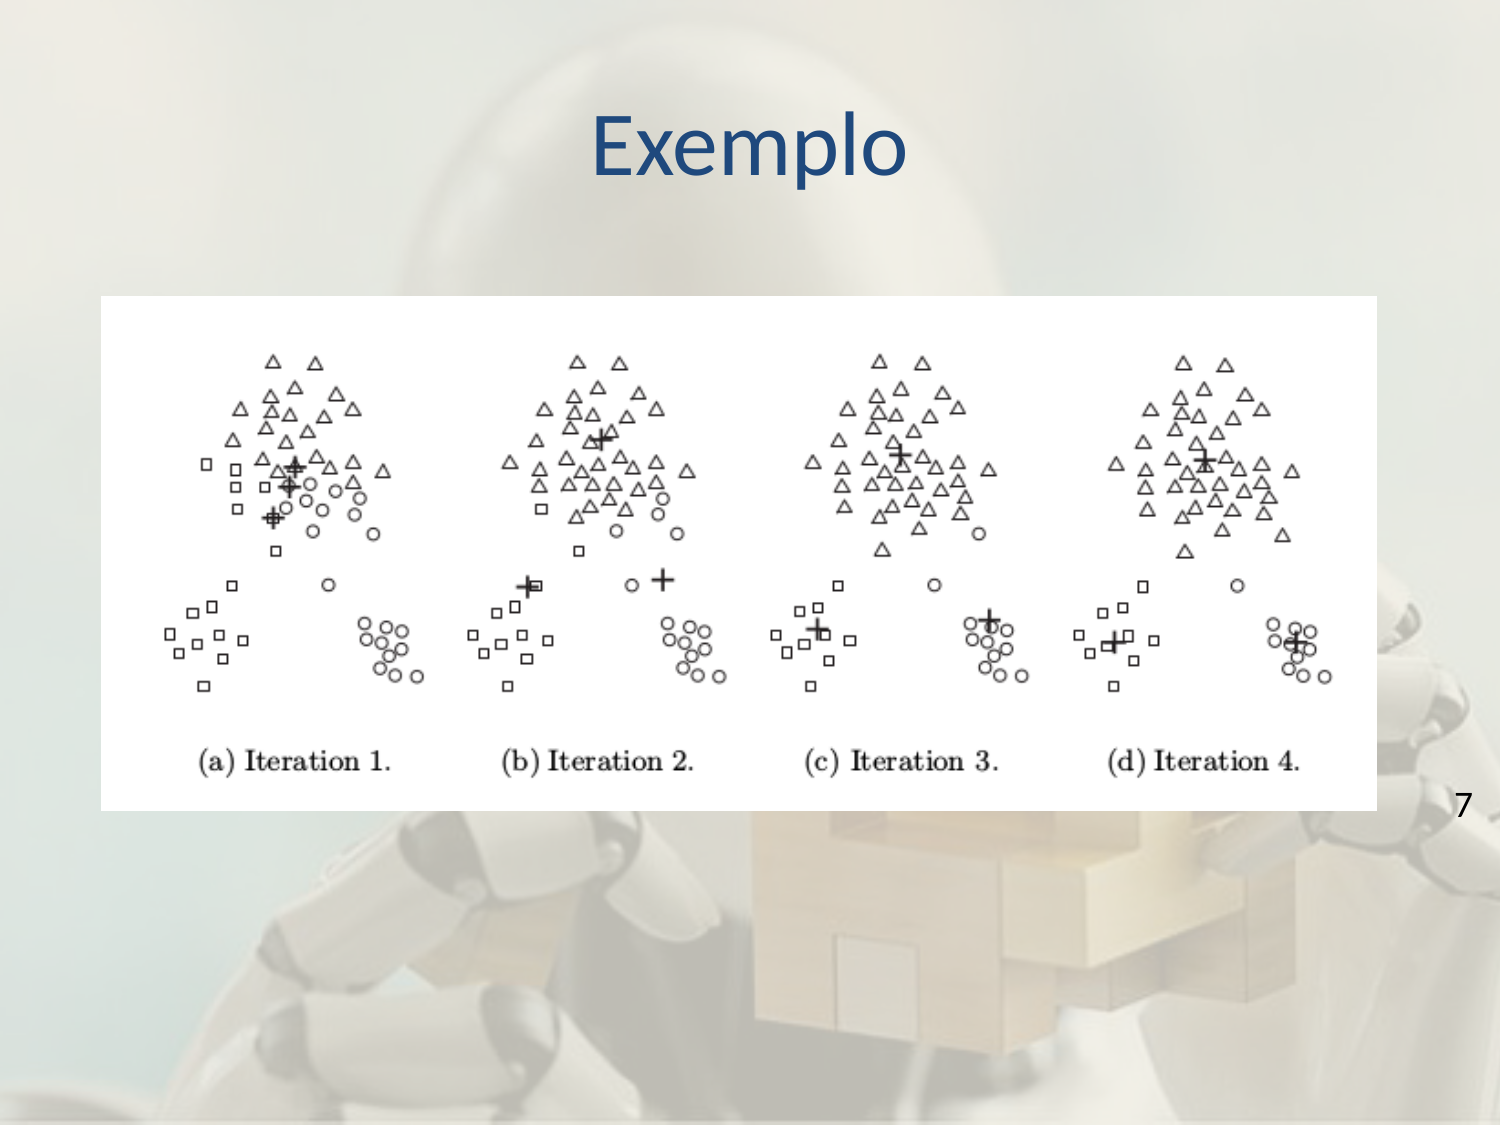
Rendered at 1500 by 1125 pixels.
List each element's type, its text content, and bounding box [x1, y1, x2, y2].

title Exemplo [75, 45, 1425, 233]
slide_number 7 [1398, 770, 1489, 835]
picture [100, 296, 1377, 811]
